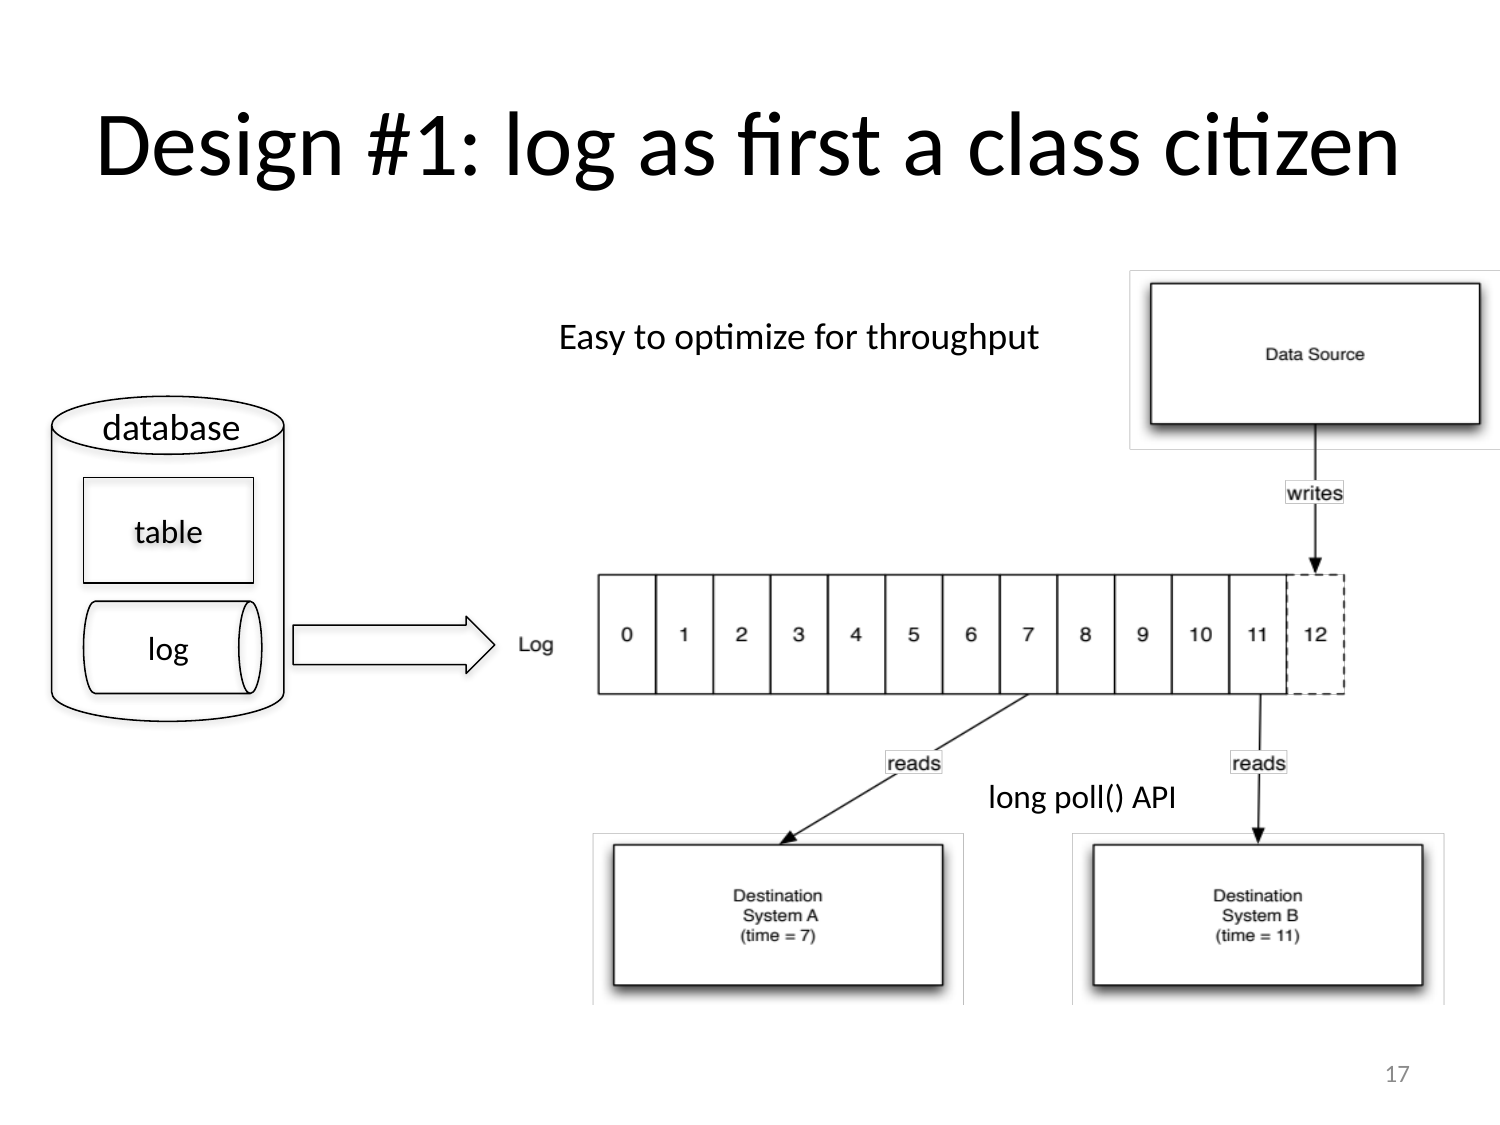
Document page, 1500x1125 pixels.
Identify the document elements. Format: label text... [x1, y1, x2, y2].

text_box log [133, 619, 204, 675]
text_box [292, 624, 309, 666]
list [314, 262, 1500, 1006]
text_box [82, 600, 263, 695]
text_box table [83, 477, 254, 584]
text_box [50, 403, 285, 723]
slide_number 17 [1074, 1042, 1425, 1103]
title Design #1: log as first a class citizen [75, 45, 1425, 233]
text_box database [87, 395, 256, 456]
